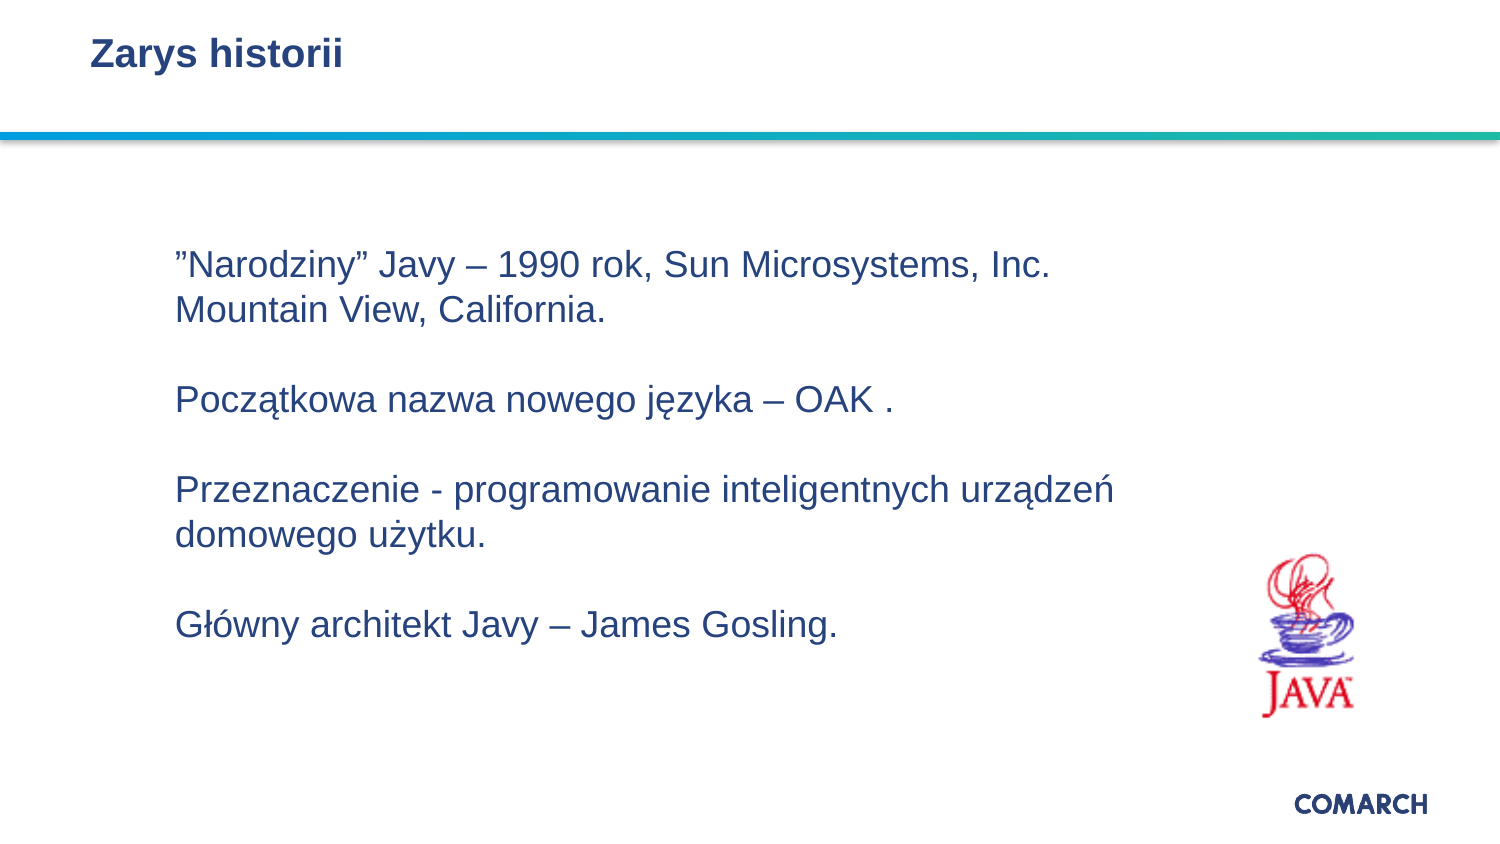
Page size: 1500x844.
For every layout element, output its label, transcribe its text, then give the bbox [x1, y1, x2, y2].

picture [1257, 551, 1359, 722]
picture [1294, 793, 1427, 814]
title Zarys historii [75, 19, 1425, 132]
text_box ”Narodziny” Javy – 1990 rok, Sun Microsystems, Inc. Mountain View, California. Początkowa nazwa nowego języka – OAK . Przeznaczenie - programowanie inteligentnych urządzeń domowego użytku. Główny architekt Javy – James Gosling. [160, 232, 1217, 653]
